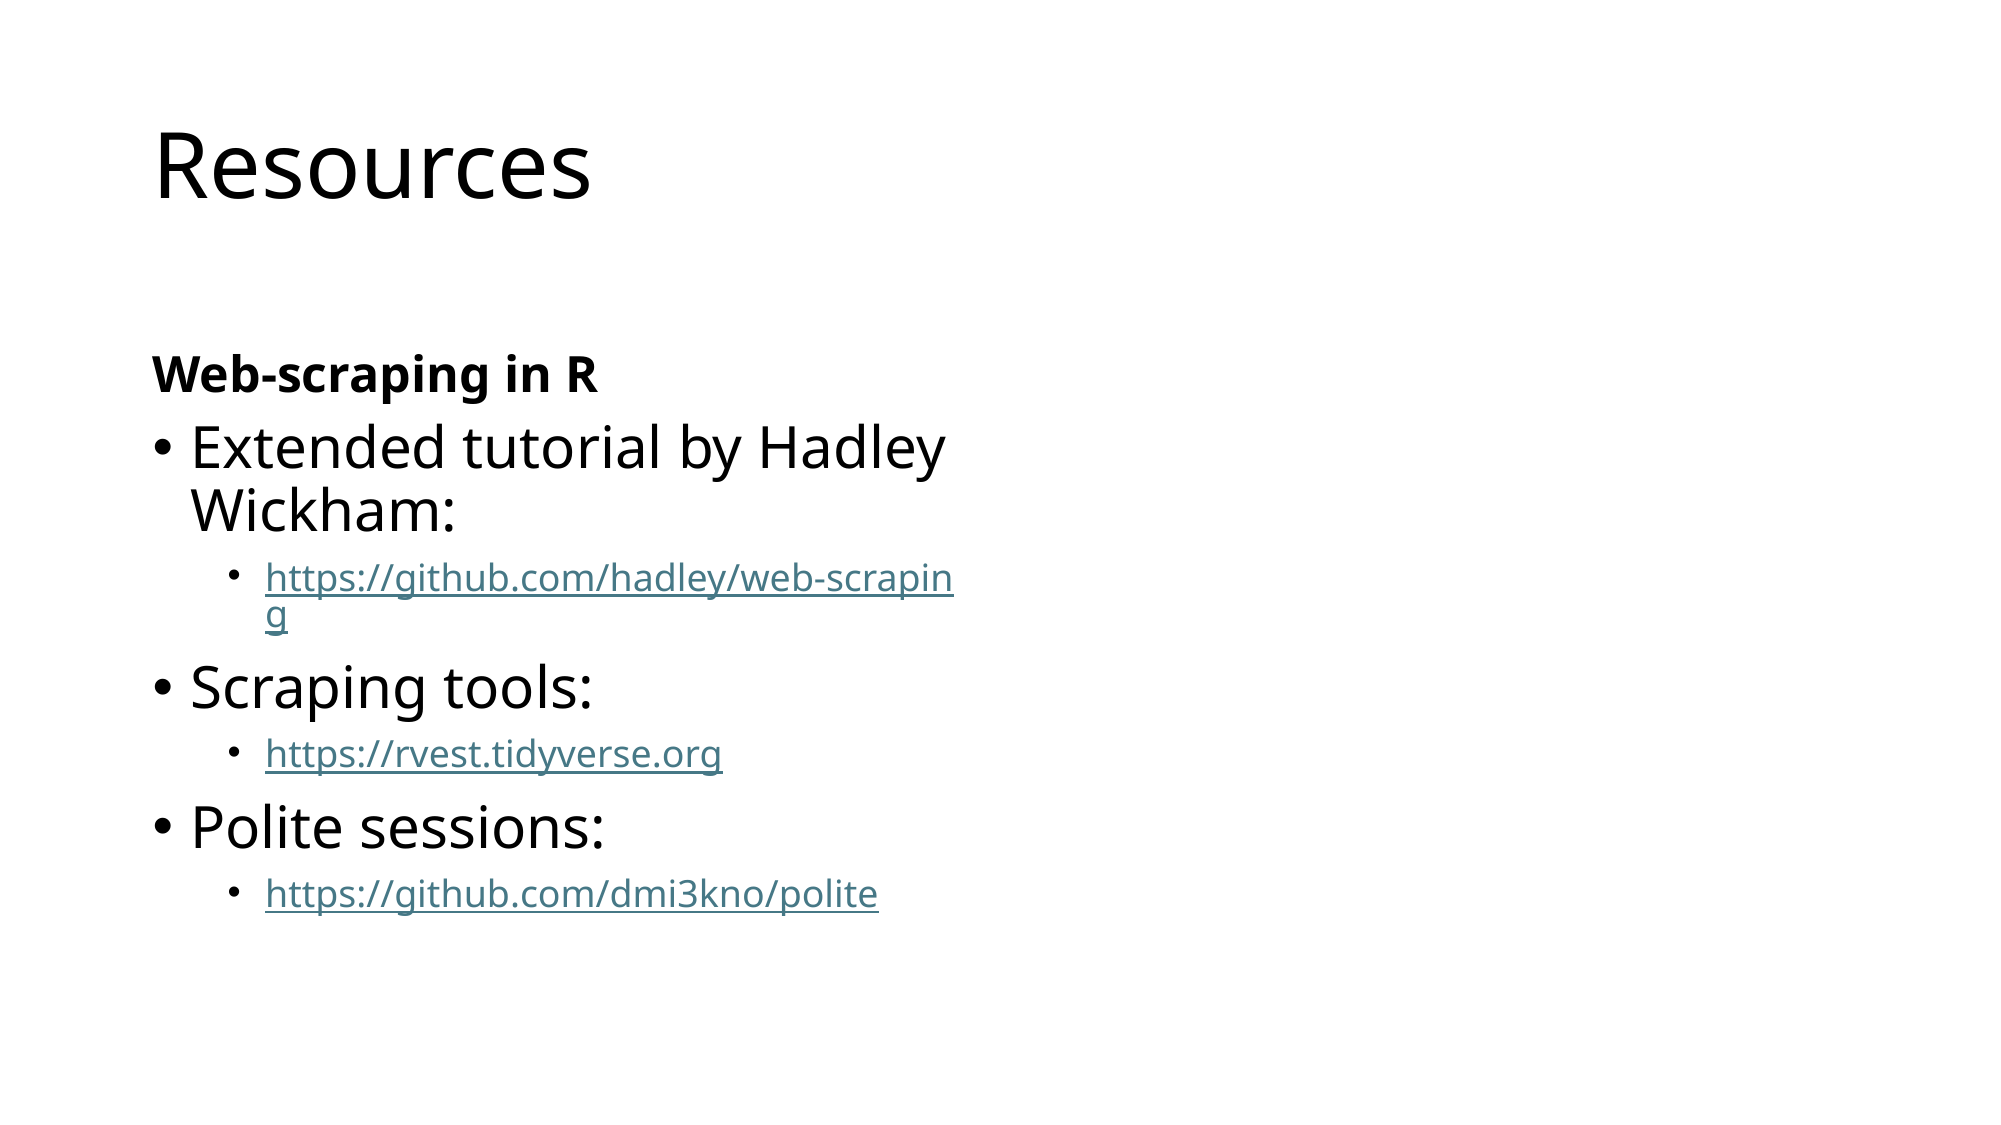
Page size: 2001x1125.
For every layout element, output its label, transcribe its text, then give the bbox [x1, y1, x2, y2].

title Resources [137, 59, 1863, 278]
list Web-scraping in R [137, 275, 984, 410]
list Extended tutorial by Hadley Wickham: https://github.com/hadley/web-scraping Scraping tools: https://rvest.tidyverse.org Polite sessions: https://github.com/dmi3kno/polite [137, 410, 984, 1016]
